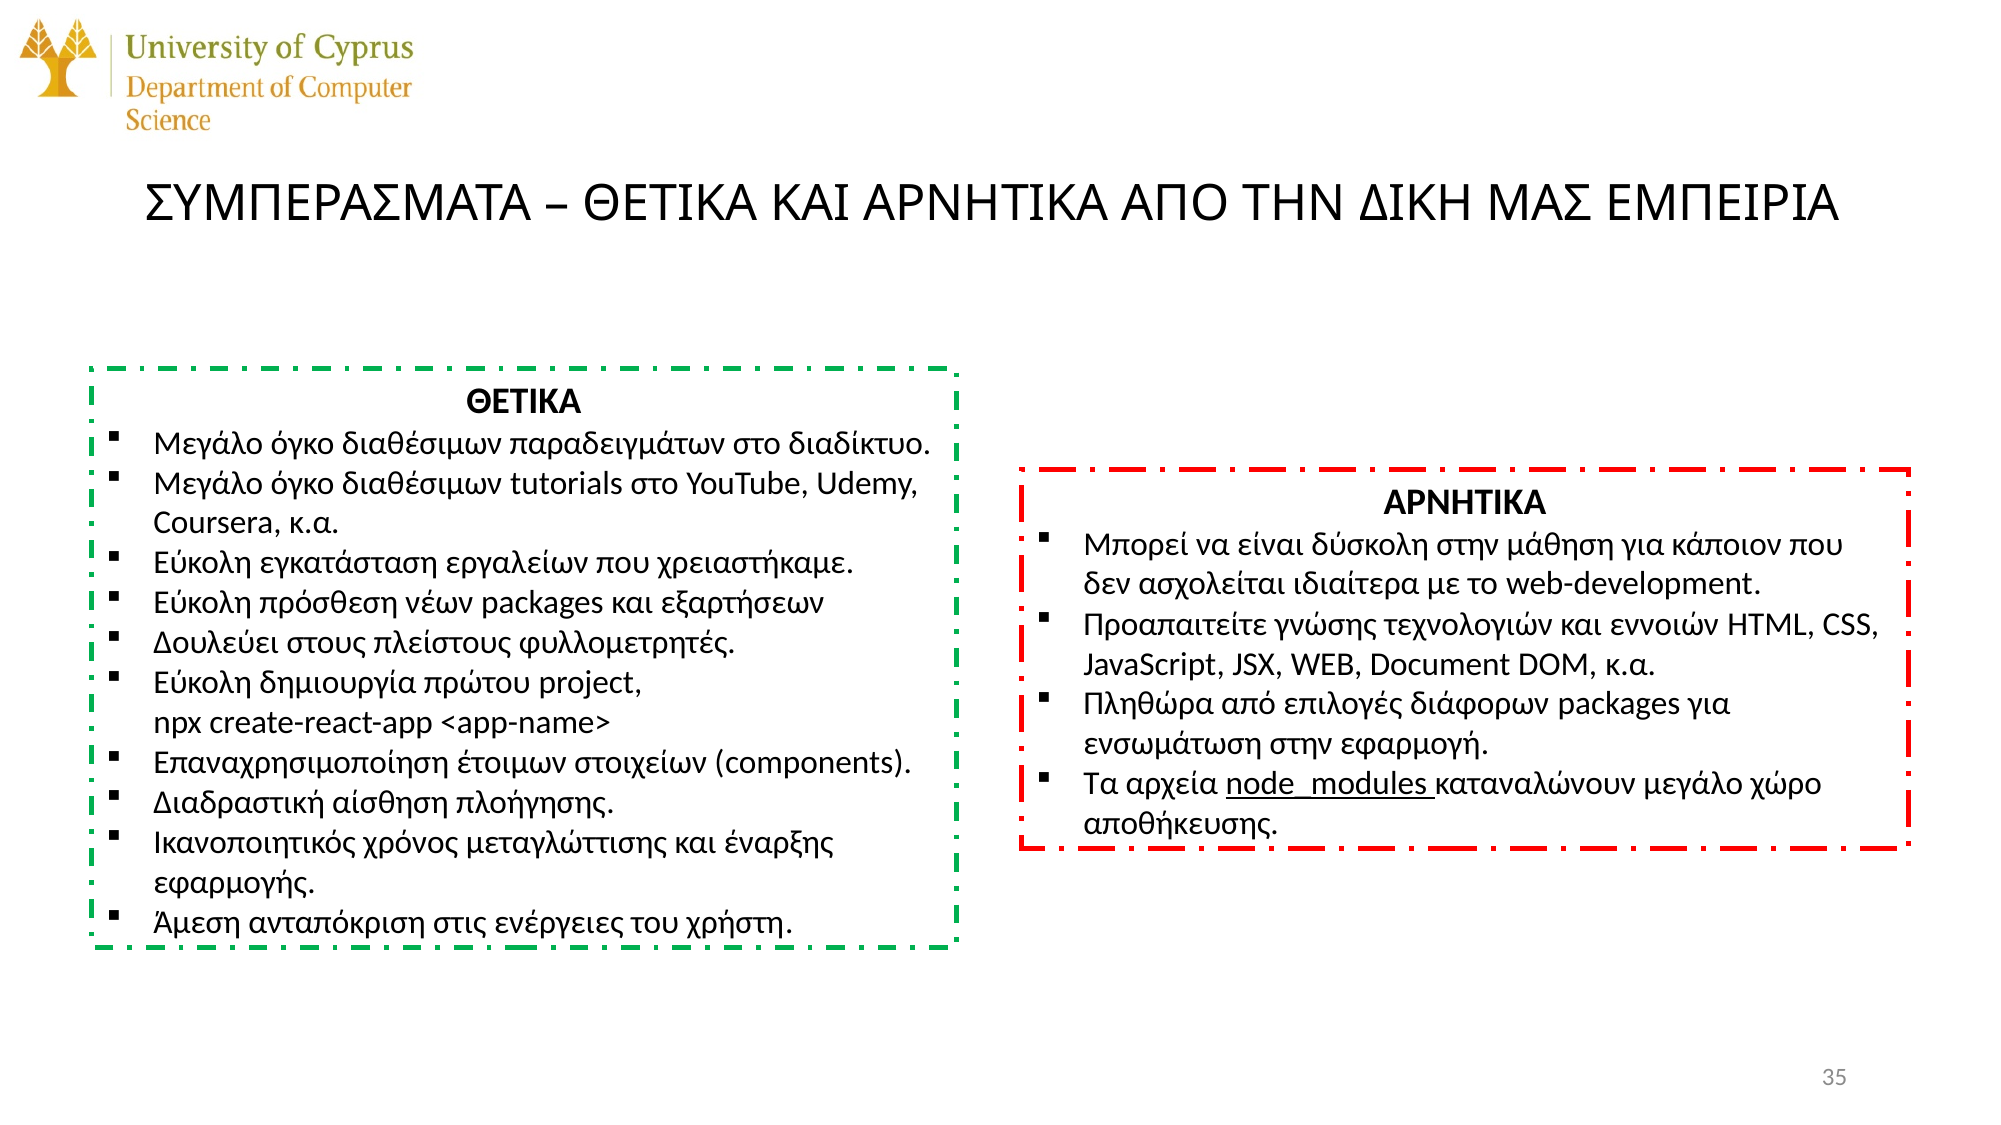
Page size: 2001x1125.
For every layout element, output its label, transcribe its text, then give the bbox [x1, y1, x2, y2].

text_box ΣΥΜΠΕΡΑΣΜΑΤΑ – ΘΕΤΙΚΑ ΚΑΙ ΑΡΝΗΤΙΚΑ ΑΠΟ ΤΗΝ ΔΙΚΗ ΜΑΣ ΕΜΠΕΙΡΙΑ [58, 149, 1942, 252]
slide_number 35 [1412, 1045, 1863, 1105]
picture [0, 0, 439, 169]
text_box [91, 368, 1909, 955]
